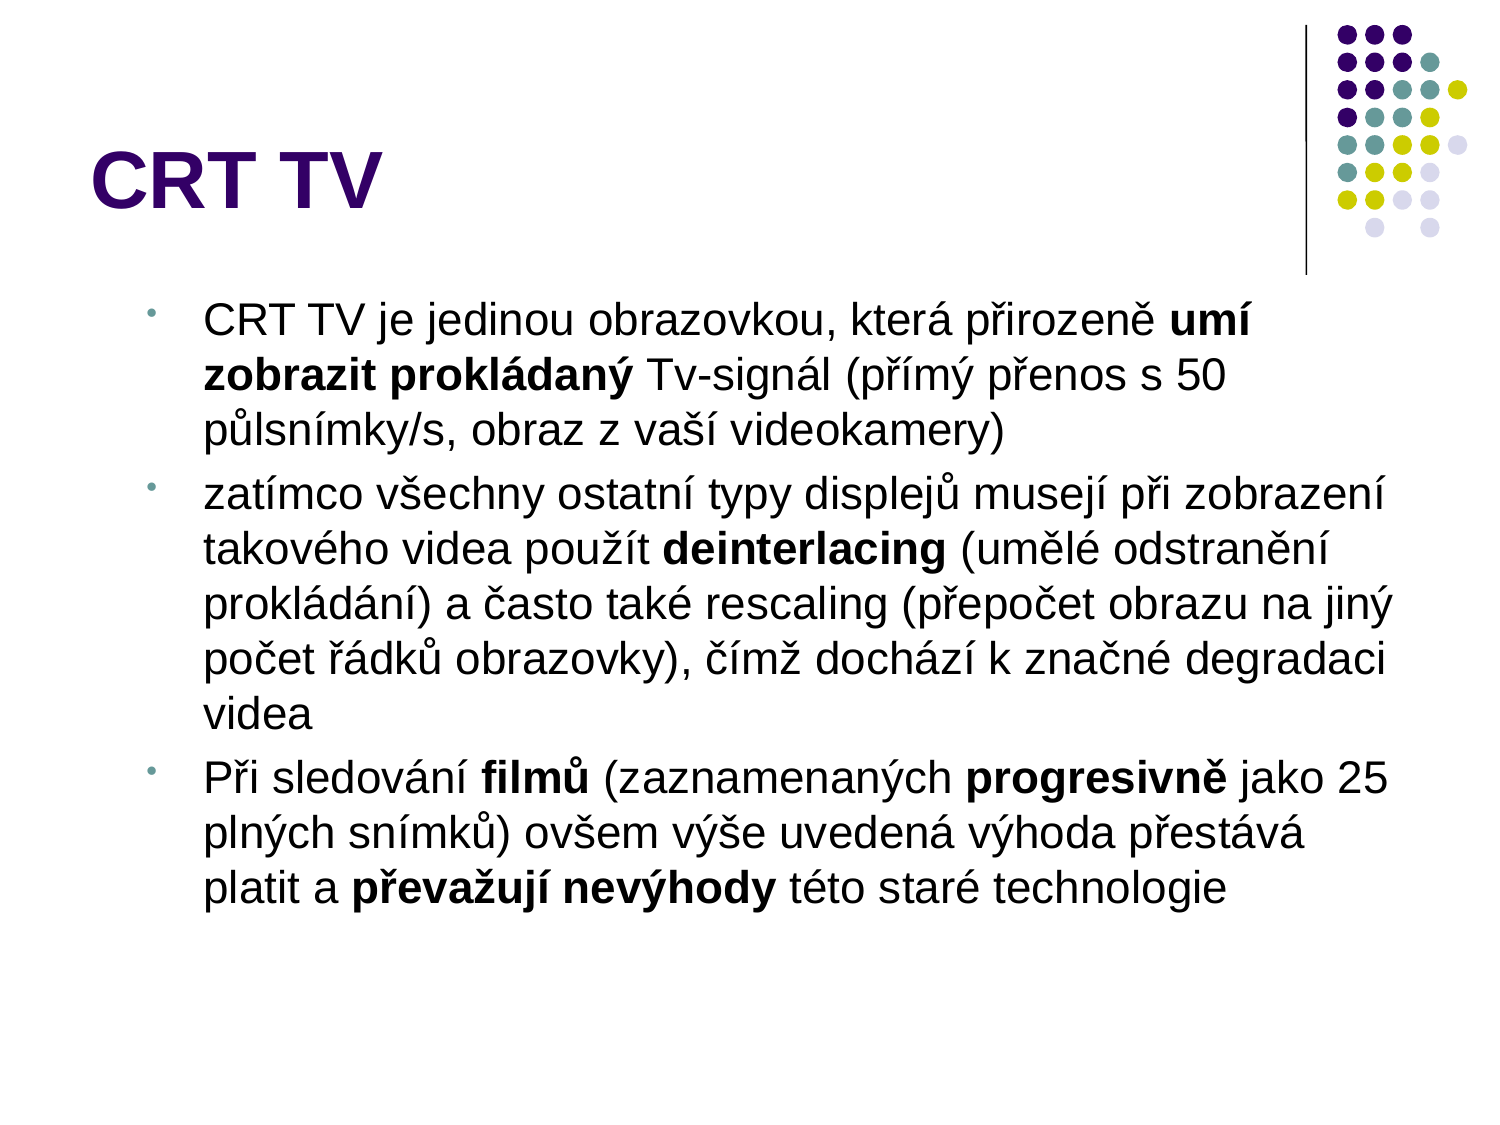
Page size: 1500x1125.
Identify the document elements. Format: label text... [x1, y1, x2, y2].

title CRT TV [75, 20, 1313, 233]
list CRT TV je jedinou obrazovkou, která přirozeně umí zobrazit prokládaný Tv-signál (přímý přenos s 50 půlsnímky/s, obraz z vaší videokamery) zatímco všechny ostatní typy displejů musejí při zobrazení takového videa použít deinterlacing (umělé odstranění prokládání) a často také rescaling (přepočet obrazu na jiný počet řádků obrazovky), čímž dochází k značné degradaci videa Při sledování filmů (zaznamenaných progresivně jako 25 plných snímků) ovšem výše uvedená výhoda přestává platit a převažují nevýhody této staré technologie [75, 282, 1425, 1006]
